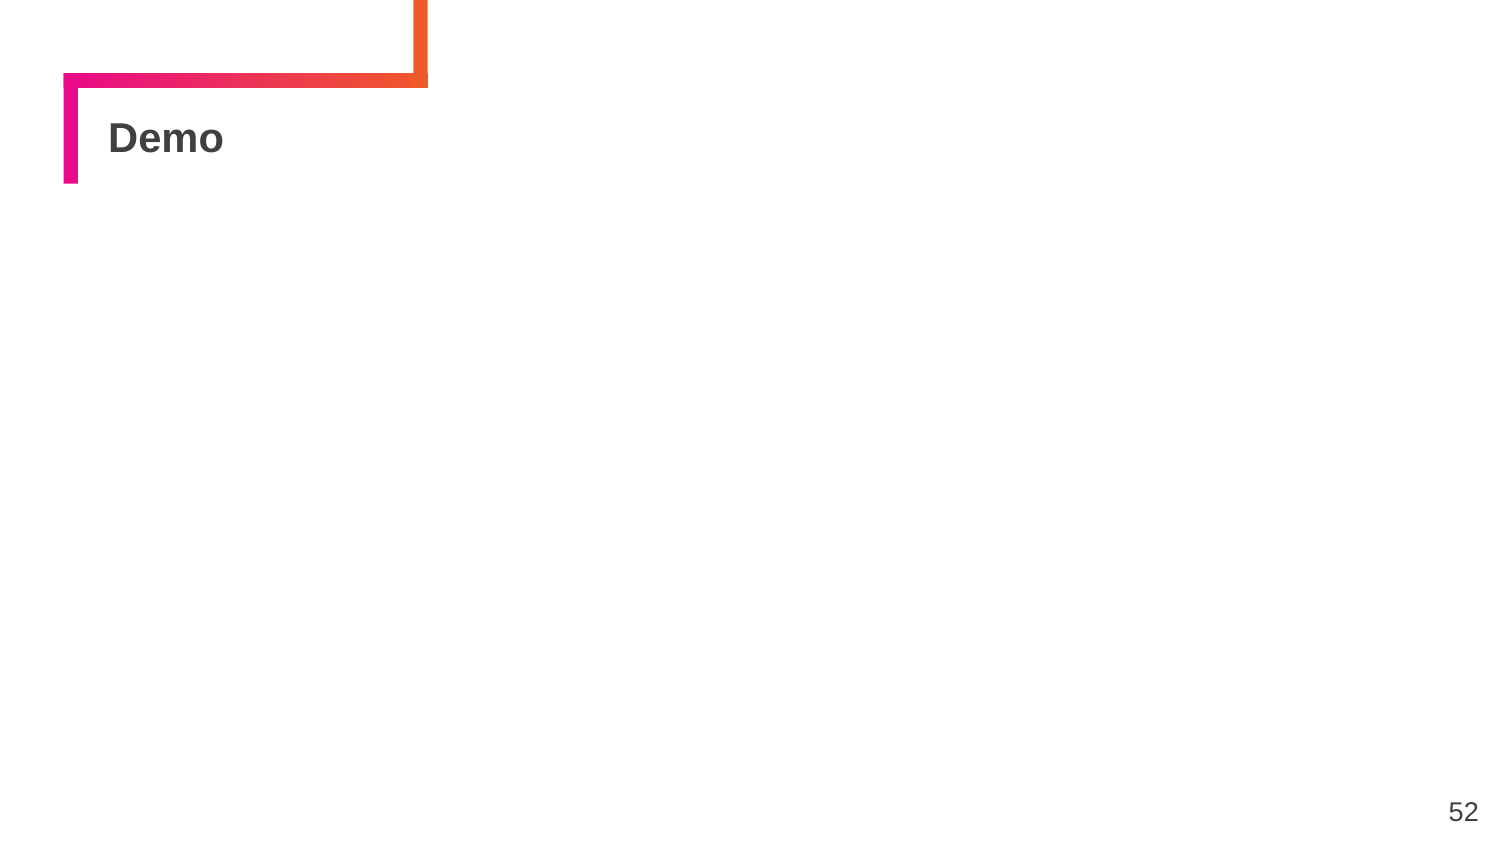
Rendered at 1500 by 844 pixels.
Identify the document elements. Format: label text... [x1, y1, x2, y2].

title Demo [100, 117, 1455, 169]
slide_number 52 [1403, 779, 1494, 844]
